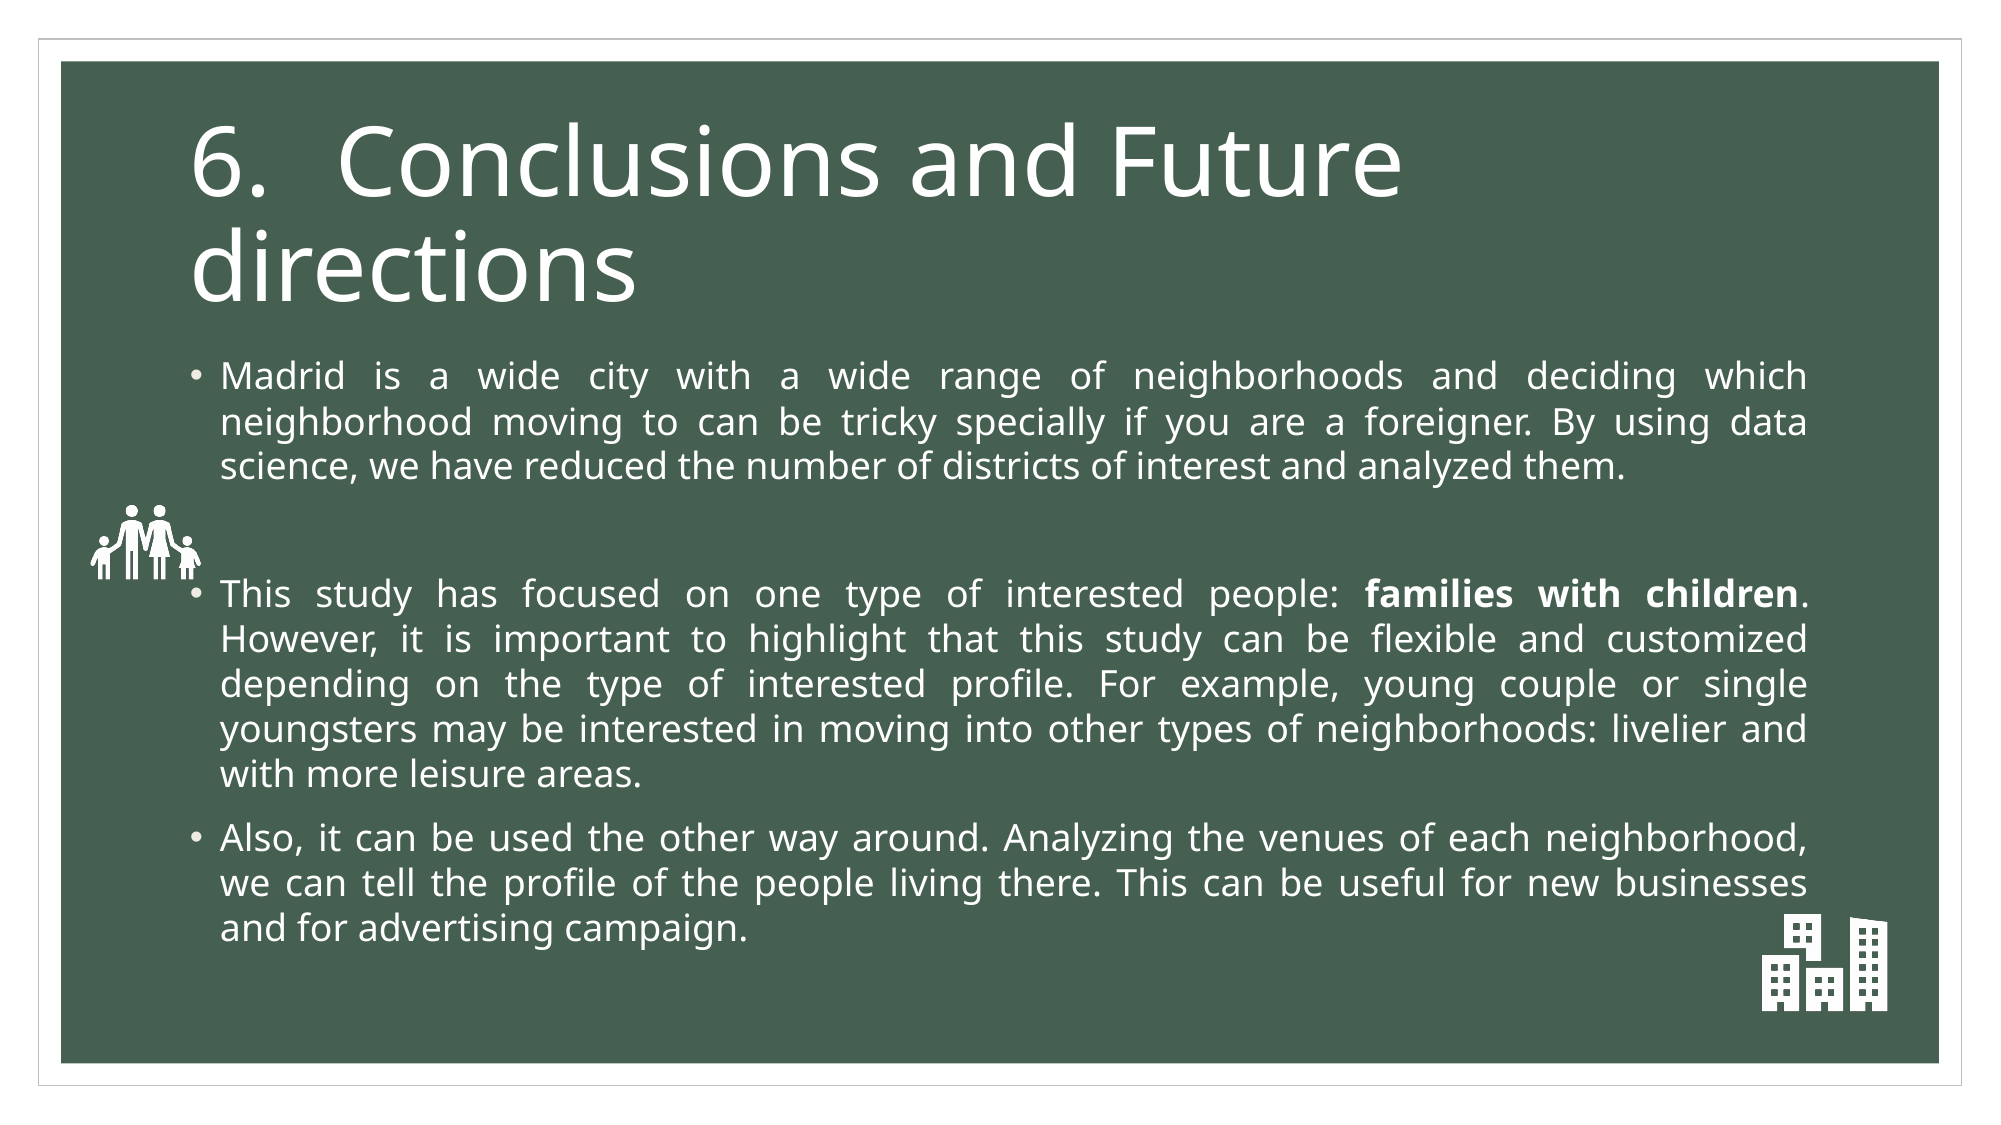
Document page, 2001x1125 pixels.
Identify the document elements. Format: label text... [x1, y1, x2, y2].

picture [85, 482, 206, 602]
title 6. Conclusions and Future directions [174, 105, 1825, 331]
picture [1749, 887, 1900, 1038]
list Madrid is a wide city with a wide range of neighborhoods and deciding which neighborhood moving to can be tricky specially if you are a foreigner. By using data science, we have reduced the number of districts of interest and analyzed them. This study has focused on one type of interested people: families with children. However, it is important to highlight that this study can be flexible and customized depending on the type of interested profile. For example, young couple or single youngsters may be interested in moving into other types of neighborhoods: livelier and with more leisure areas. Also, it can be used the other way around. Analyzing the venues of each neighborhood, we can tell the profile of the people living there. This can be useful for new businesses and for advertising campaign. [174, 345, 1825, 990]
